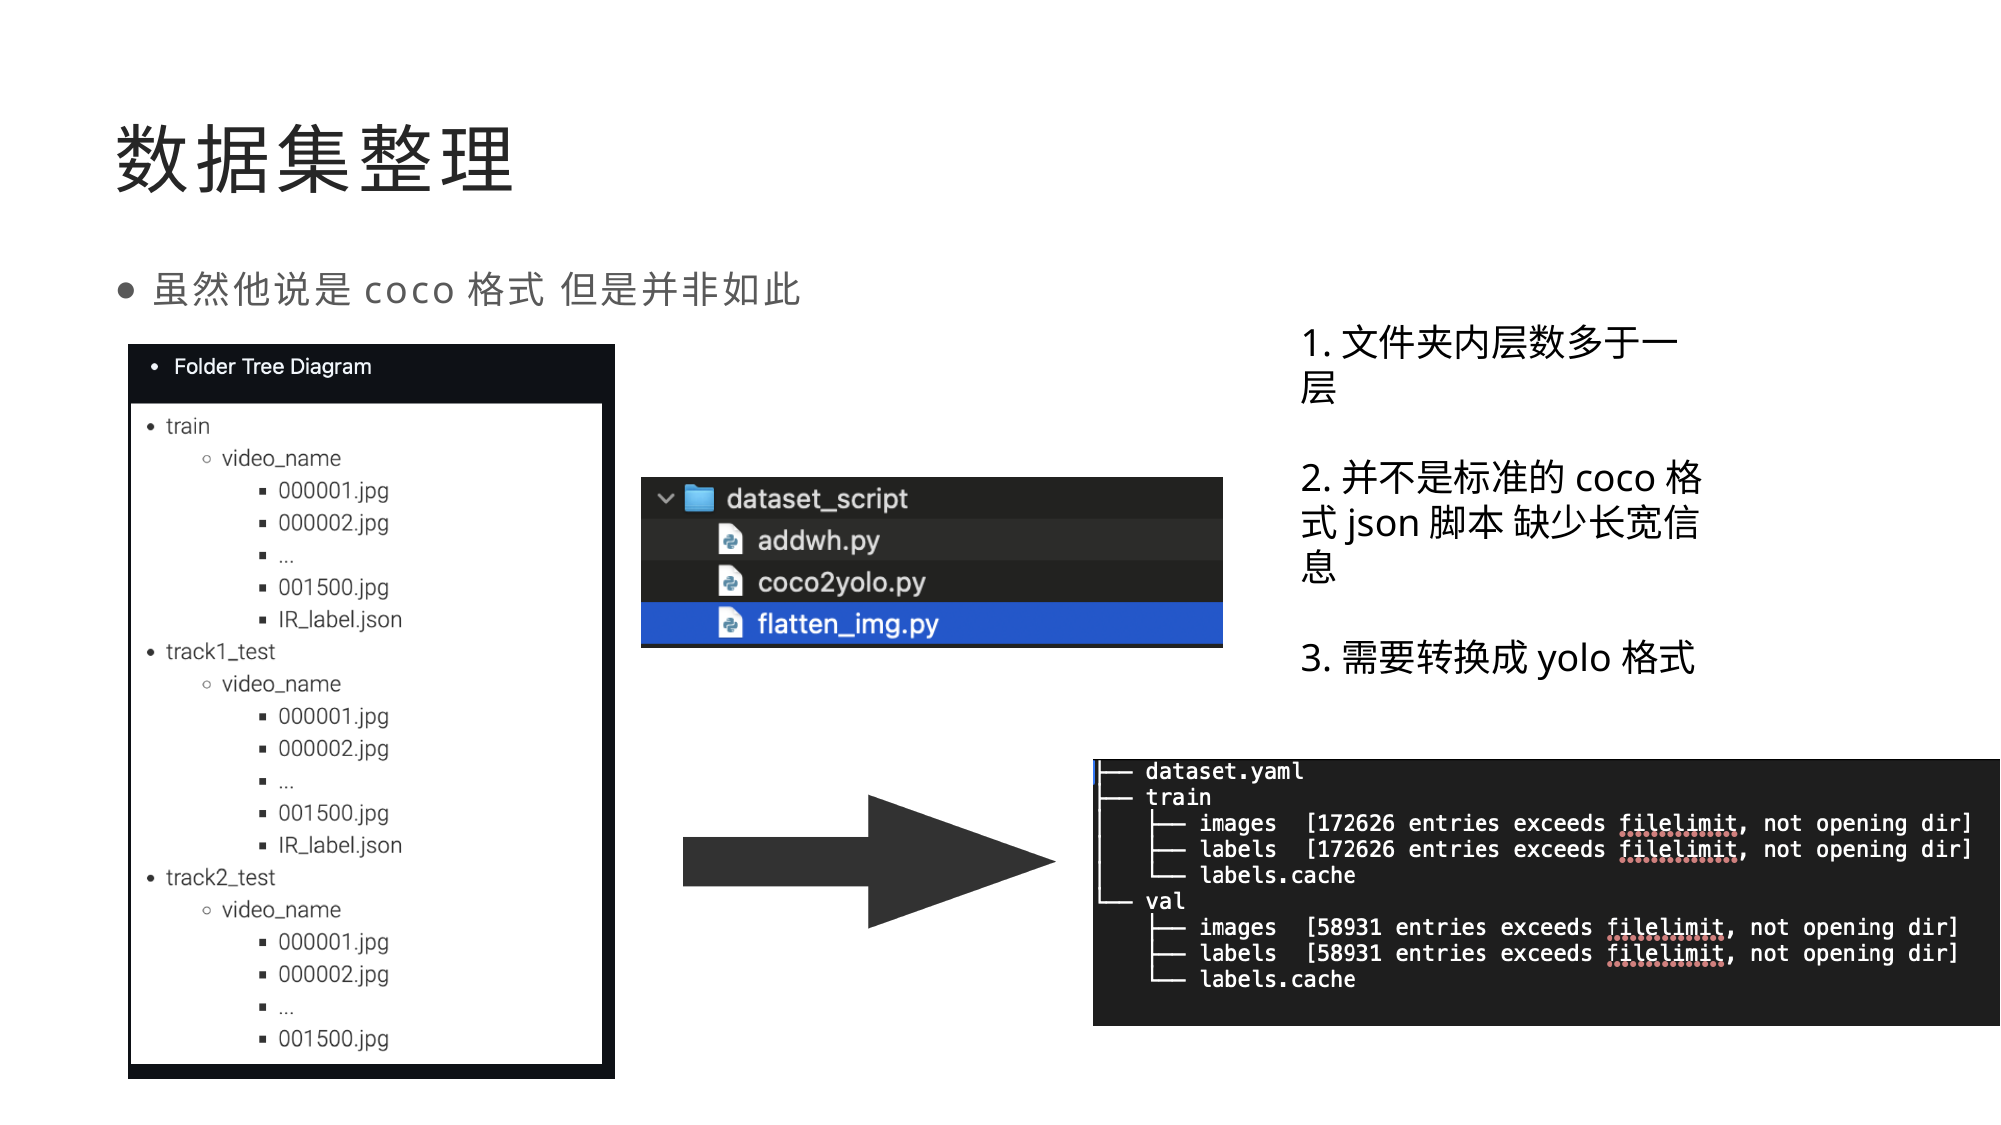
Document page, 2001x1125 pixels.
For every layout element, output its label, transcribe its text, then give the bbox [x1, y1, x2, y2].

picture [1093, 758, 2000, 1026]
title 数据集整理 [99, 99, 1900, 216]
picture [127, 344, 616, 1080]
list 虽然他说是coco格式 但是并非如此 [99, 244, 1900, 1026]
picture [641, 476, 1224, 649]
text_box 1.文件夹内层数多于一层 2.并不是标准的coco格式json脚本 缺少长宽信息 3.需要转换成yolo格式 [1285, 311, 1723, 578]
picture [682, 786, 1056, 938]
